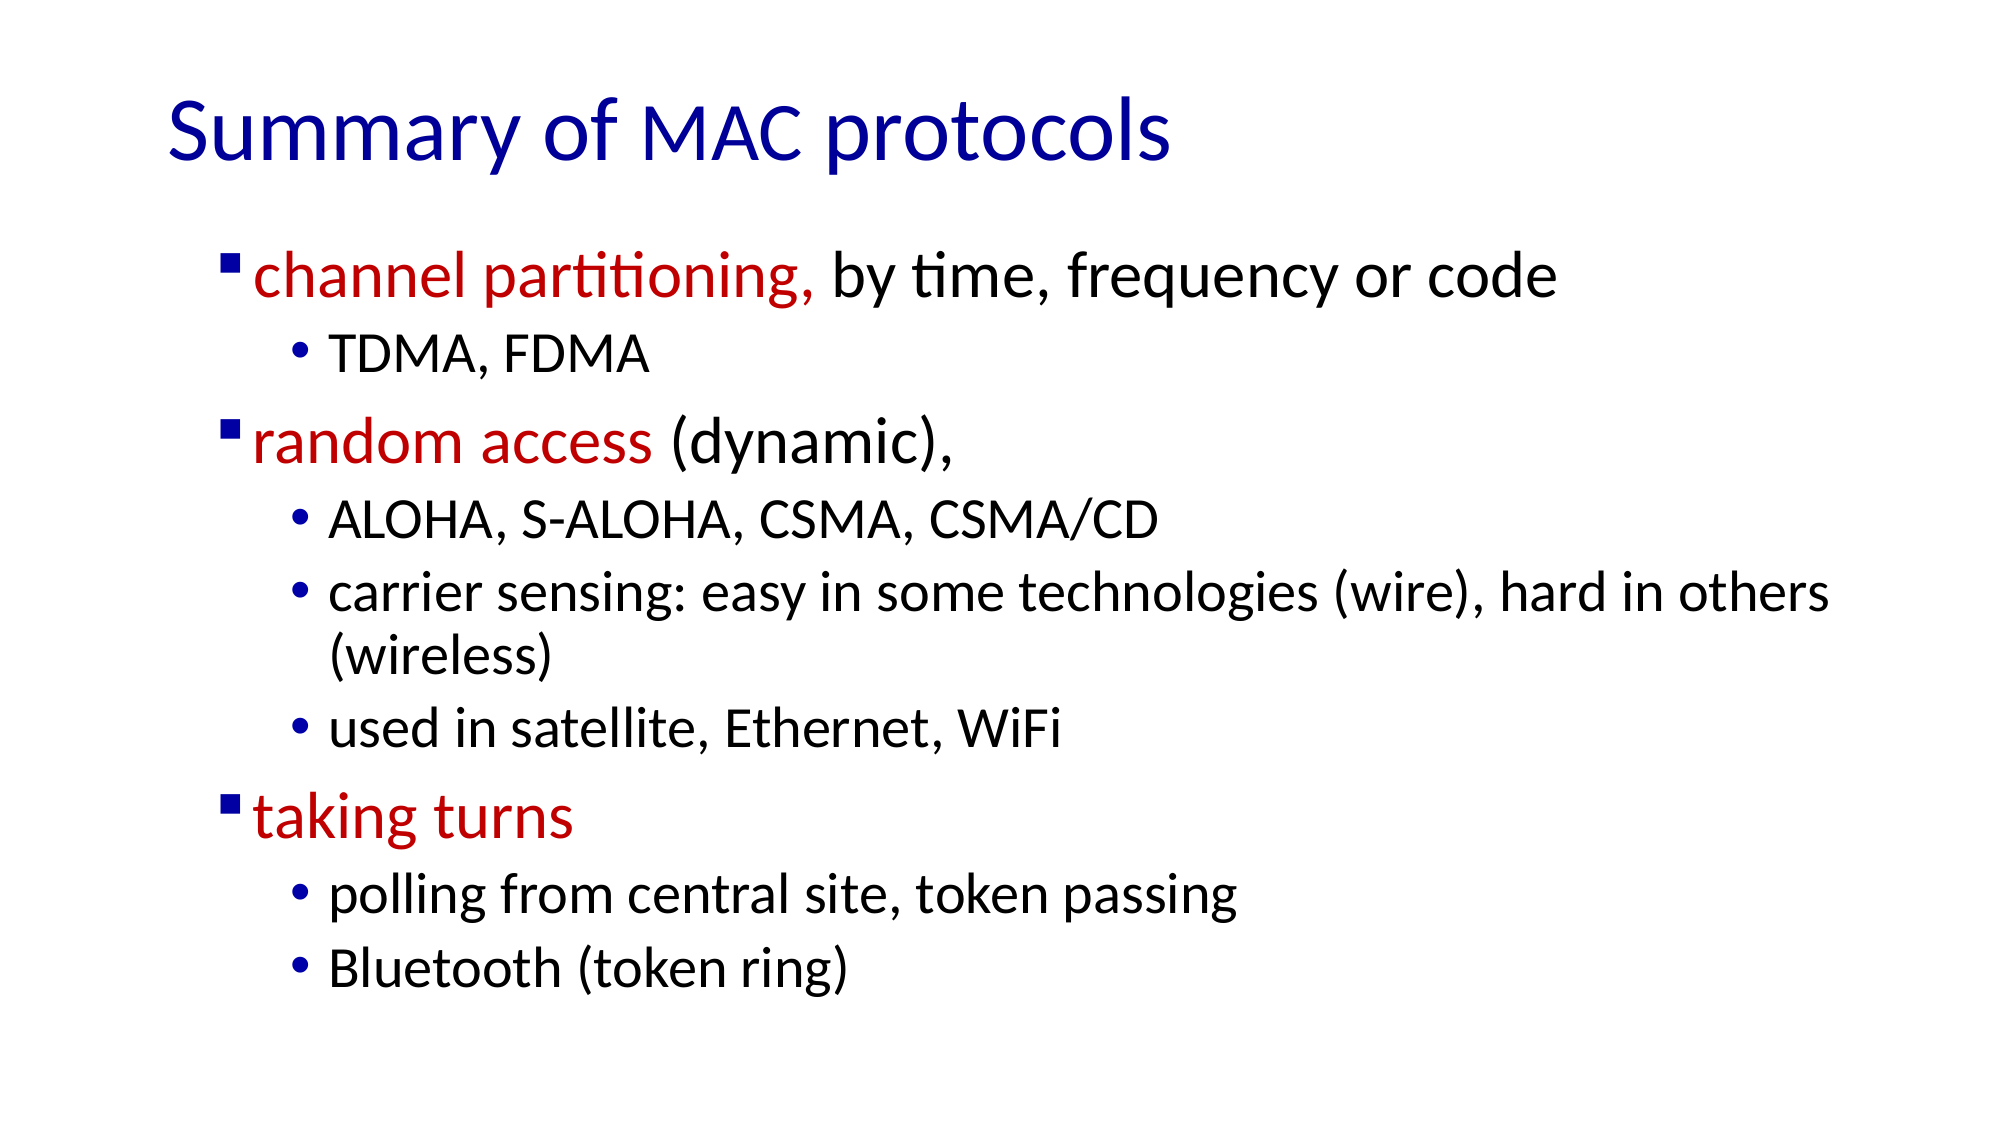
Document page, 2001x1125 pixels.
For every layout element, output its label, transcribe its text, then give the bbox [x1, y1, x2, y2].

title Summary of MAC protocols [131, 57, 1857, 205]
text_box channel partitioning, by time, frequency or code TDMA, FDMA random access (dynamic), ALOHA, S-ALOHA, CSMA, CSMA/CD carrier sensing: easy in some technologies (wire), hard in others (wireless) used in satellite, Ethernet, WiFi taking turns polling from central site, token passing Bluetooth (token ring) [199, 232, 1937, 1098]
